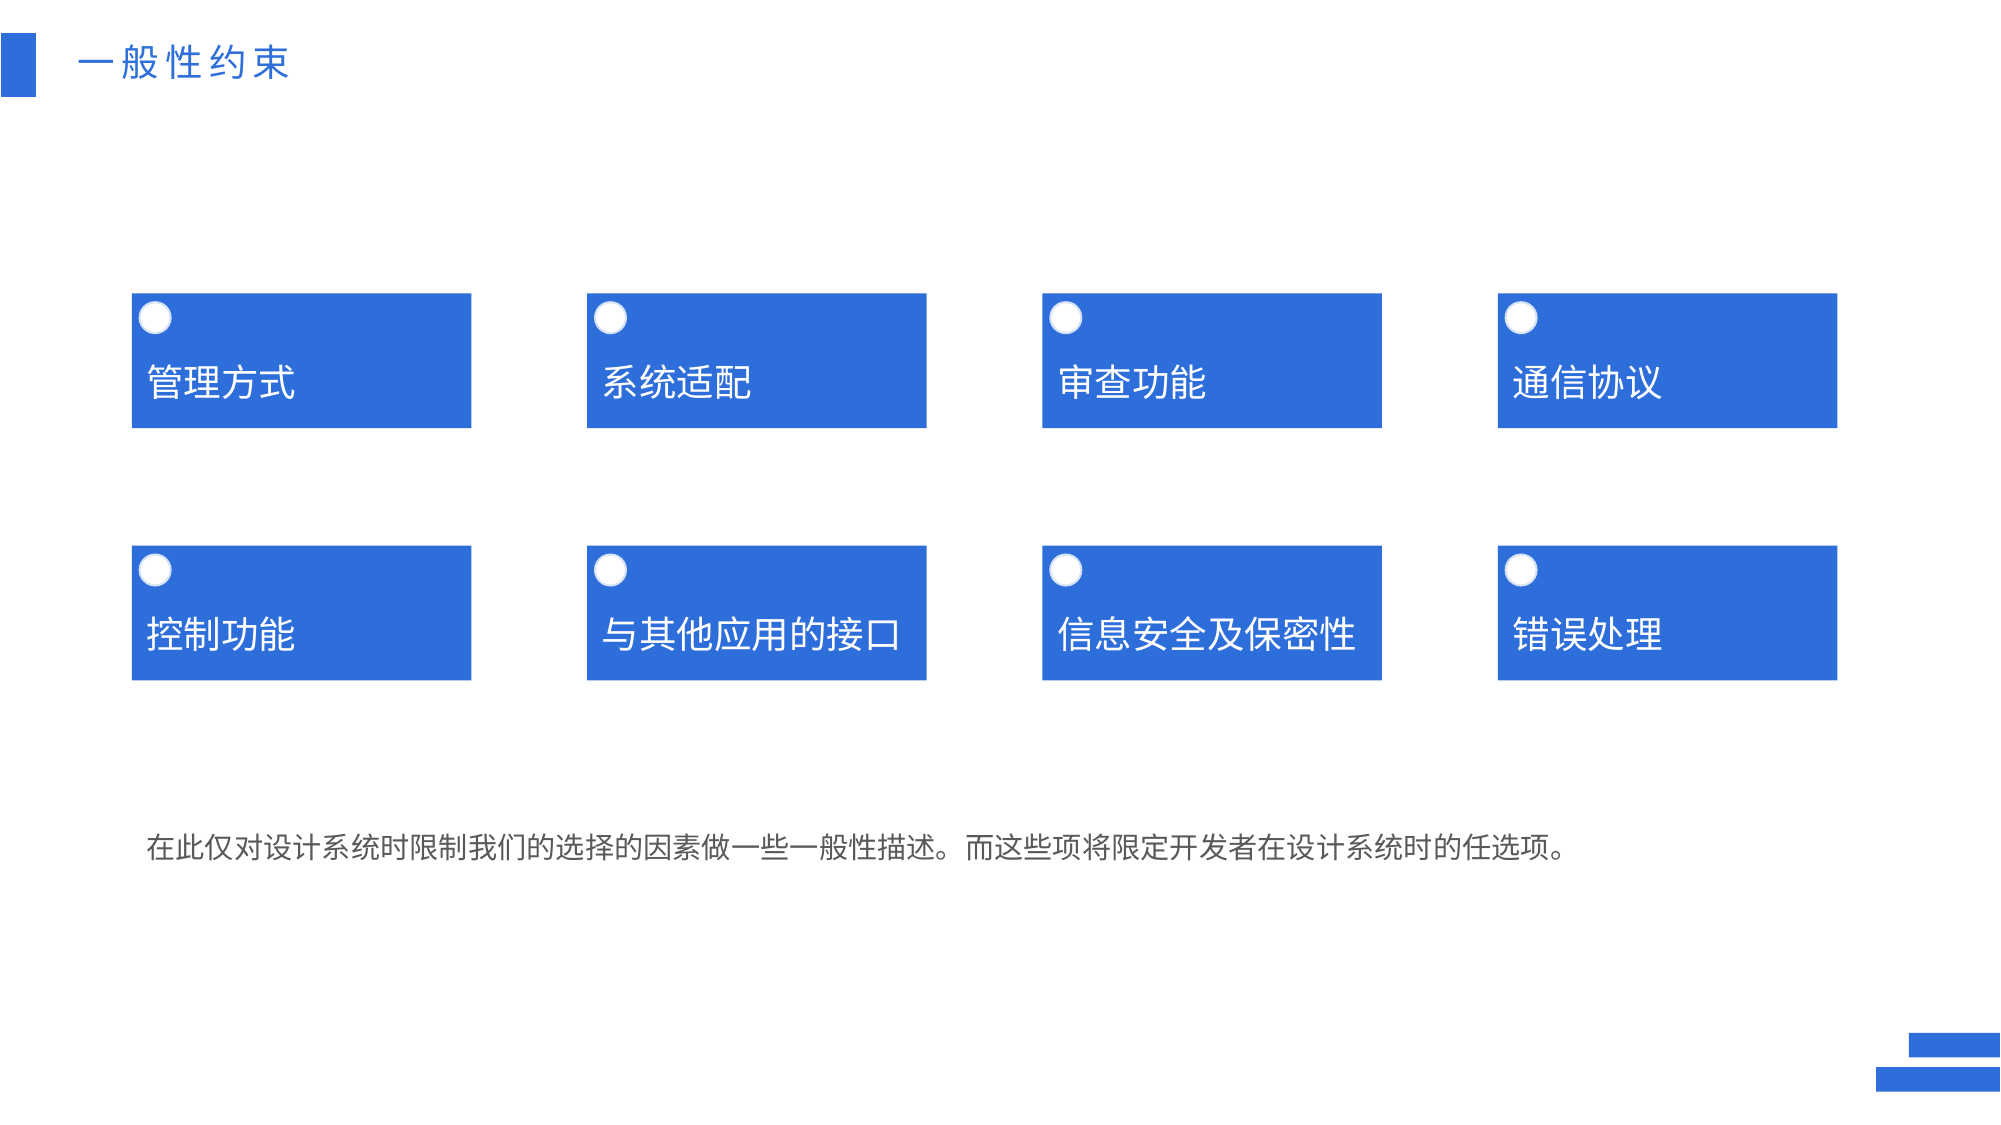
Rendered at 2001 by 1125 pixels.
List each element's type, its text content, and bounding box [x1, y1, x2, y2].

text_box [131, 545, 472, 681]
text_box [1908, 1032, 2000, 1058]
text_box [587, 293, 927, 429]
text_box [131, 293, 472, 429]
text_box 在此仅对设计系统时限制我们的选择的因素做一些一般性描述。而这些项将限定开发者在设计系统时的任选项。 [131, 804, 1869, 872]
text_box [1042, 545, 1382, 681]
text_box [1497, 293, 1838, 429]
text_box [1497, 545, 1838, 681]
text_box [1875, 1066, 2000, 1093]
text_box [0, 31, 38, 99]
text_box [1042, 293, 1382, 429]
text_box 一般性约束 [63, 31, 306, 92]
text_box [587, 545, 927, 681]
